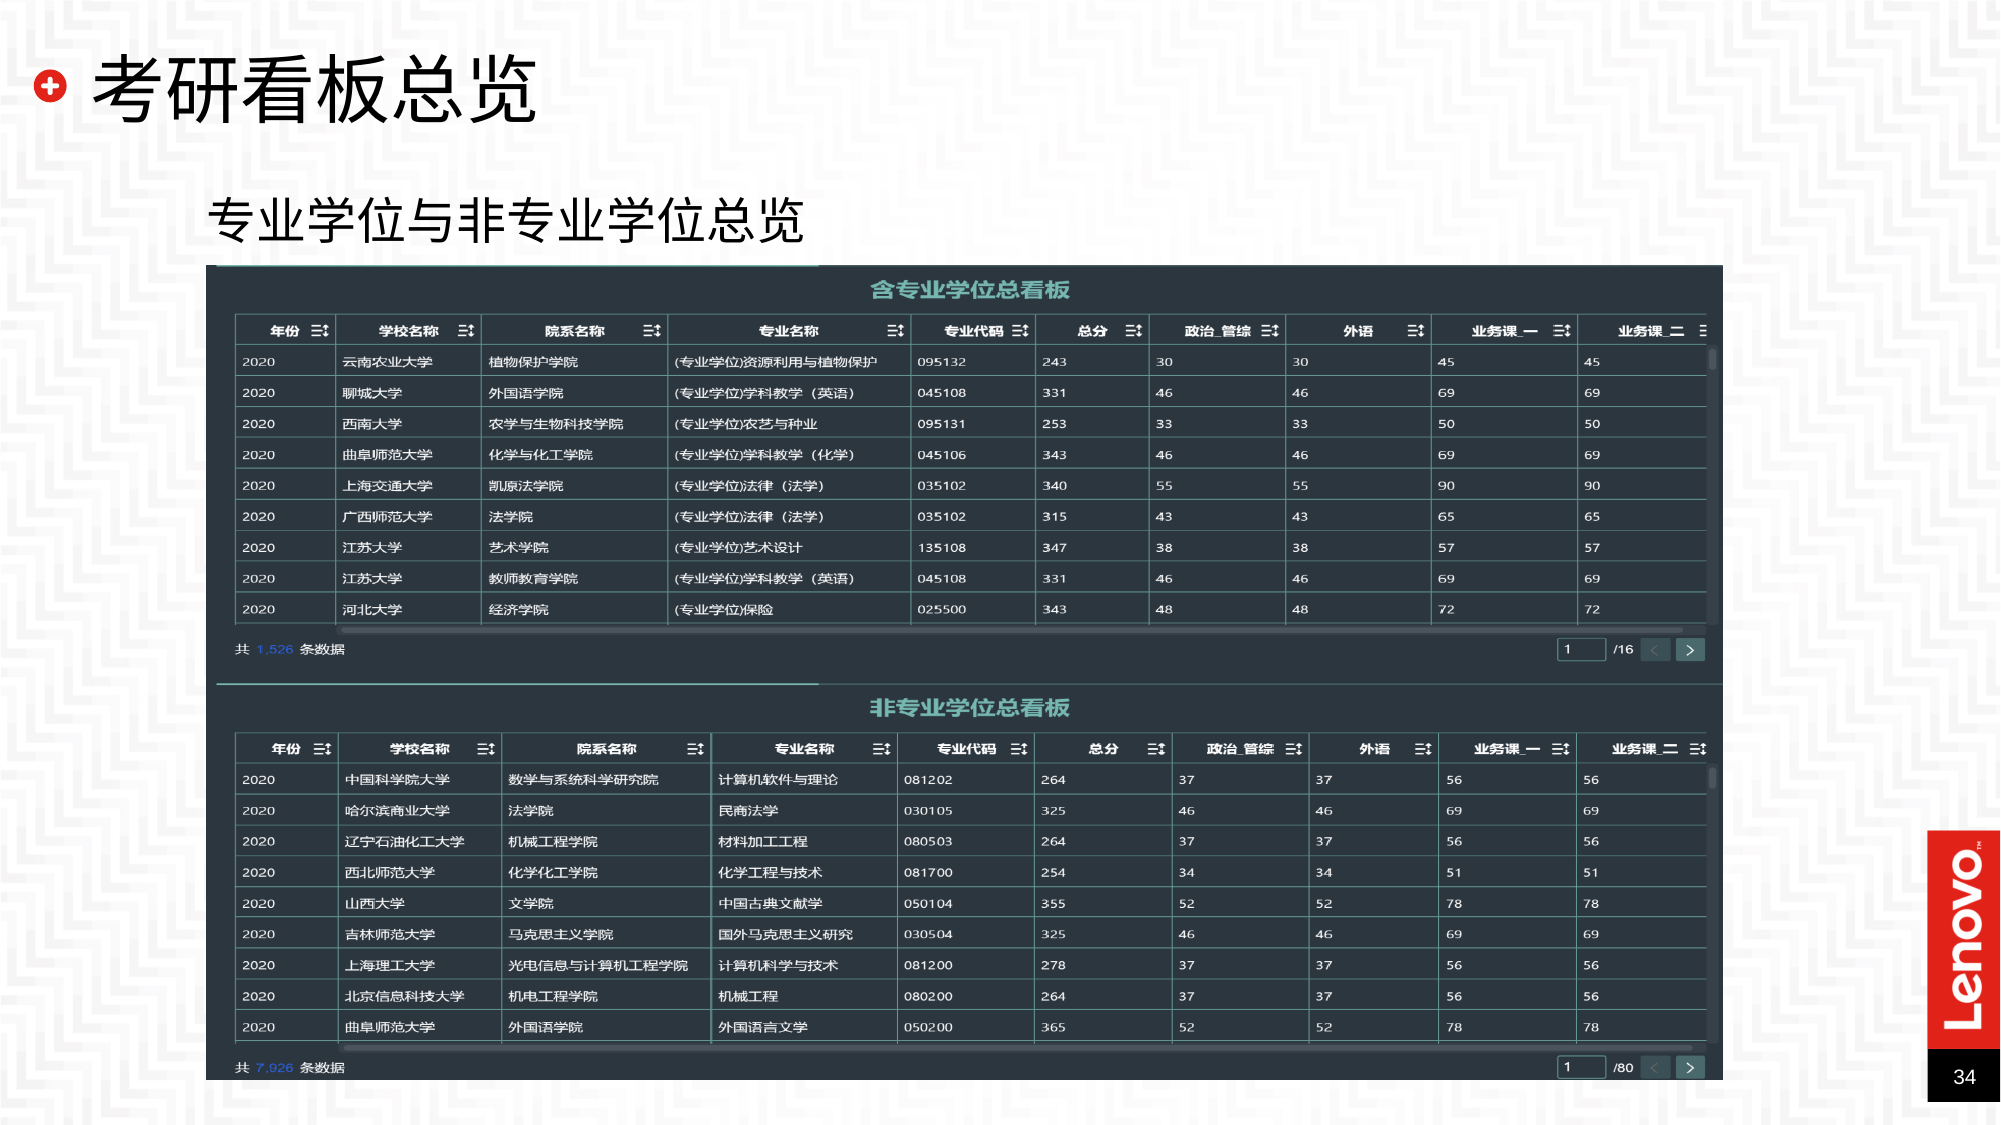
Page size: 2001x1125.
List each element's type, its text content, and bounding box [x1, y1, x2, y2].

picture [1928, 831, 2001, 1049]
picture [0, 0, 2001, 1125]
title 考研看板总览 [90, 45, 1907, 131]
text_box 专业学位与非专业学位总览 [191, 182, 1104, 258]
